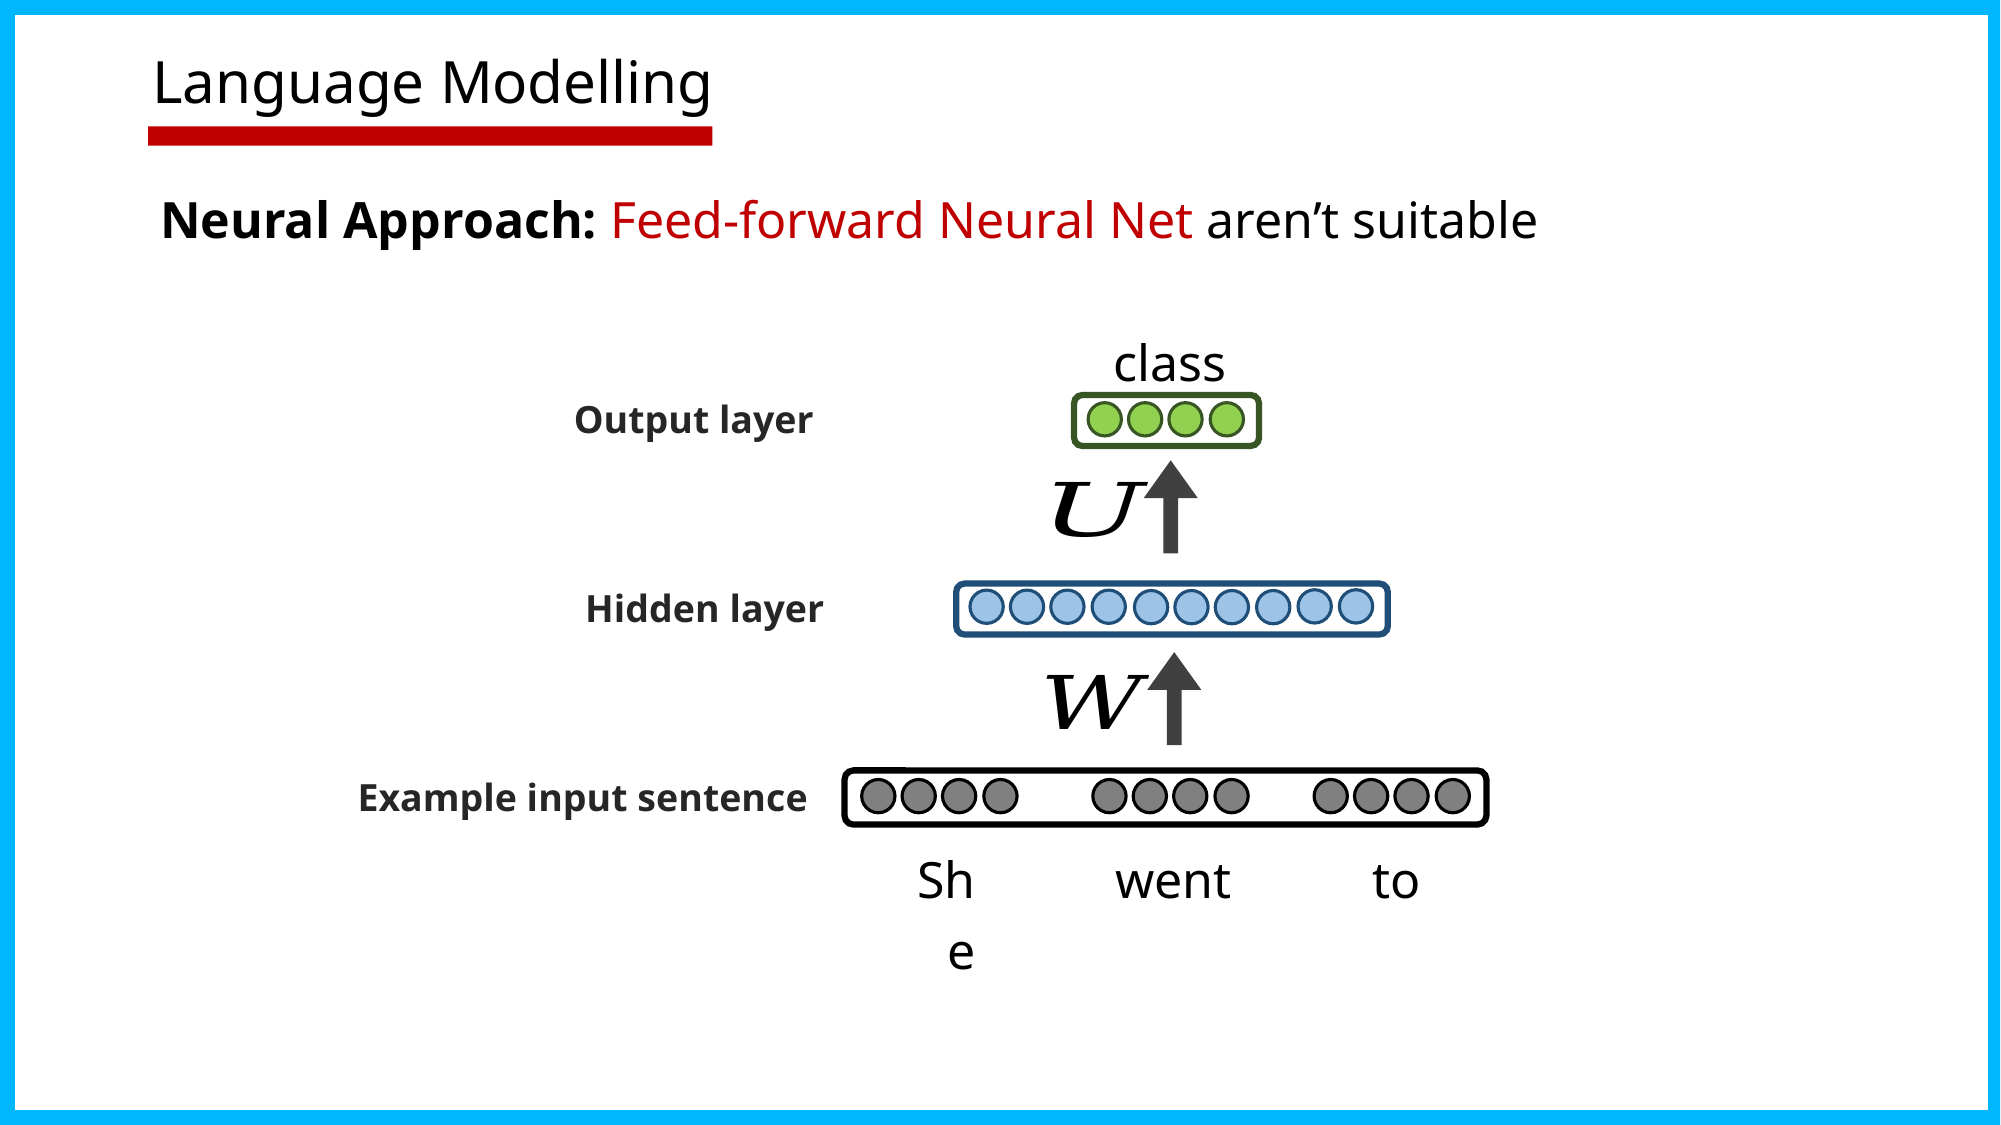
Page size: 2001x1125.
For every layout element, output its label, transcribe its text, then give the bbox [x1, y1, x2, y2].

text_box [1214, 589, 1250, 625]
text_box [1313, 778, 1349, 814]
text_box [1133, 589, 1169, 625]
text_box [843, 769, 1488, 826]
text_box Example input sentence [337, 757, 824, 835]
text_box [1213, 778, 1250, 814]
text_box [1091, 778, 1128, 814]
text_box [1296, 588, 1333, 625]
text_box [1049, 589, 1086, 625]
text_box [982, 778, 1019, 814]
text_box Neural Approach: Feed-forward Neural Net aren’t suitable [145, 168, 1842, 380]
text_box to [1320, 828, 1436, 912]
text_box [1141, 458, 1200, 555]
text_box [1255, 589, 1291, 625]
text_box class [1098, 312, 1261, 395]
text_box [1091, 589, 1127, 625]
text_box [147, 125, 713, 147]
text_box [1073, 393, 1261, 448]
text_box [901, 778, 937, 814]
text_box Output layer [342, 379, 829, 457]
text_box went [1081, 828, 1247, 912]
text_box [1338, 588, 1374, 625]
title Language Modelling [137, 45, 1605, 236]
text_box [941, 778, 977, 814]
text_box [860, 778, 897, 814]
text_box [1353, 778, 1389, 814]
text_box [1132, 778, 1168, 814]
text_box [1145, 650, 1204, 747]
text_box [1173, 589, 1210, 625]
text_box [1435, 778, 1471, 814]
text_box [1172, 778, 1208, 814]
text_box [955, 582, 1389, 636]
text_box She [875, 828, 991, 912]
text_box [968, 589, 1005, 625]
text_box Hidden layer [353, 568, 840, 646]
text_box [1009, 589, 1045, 625]
text_box [1393, 778, 1430, 814]
